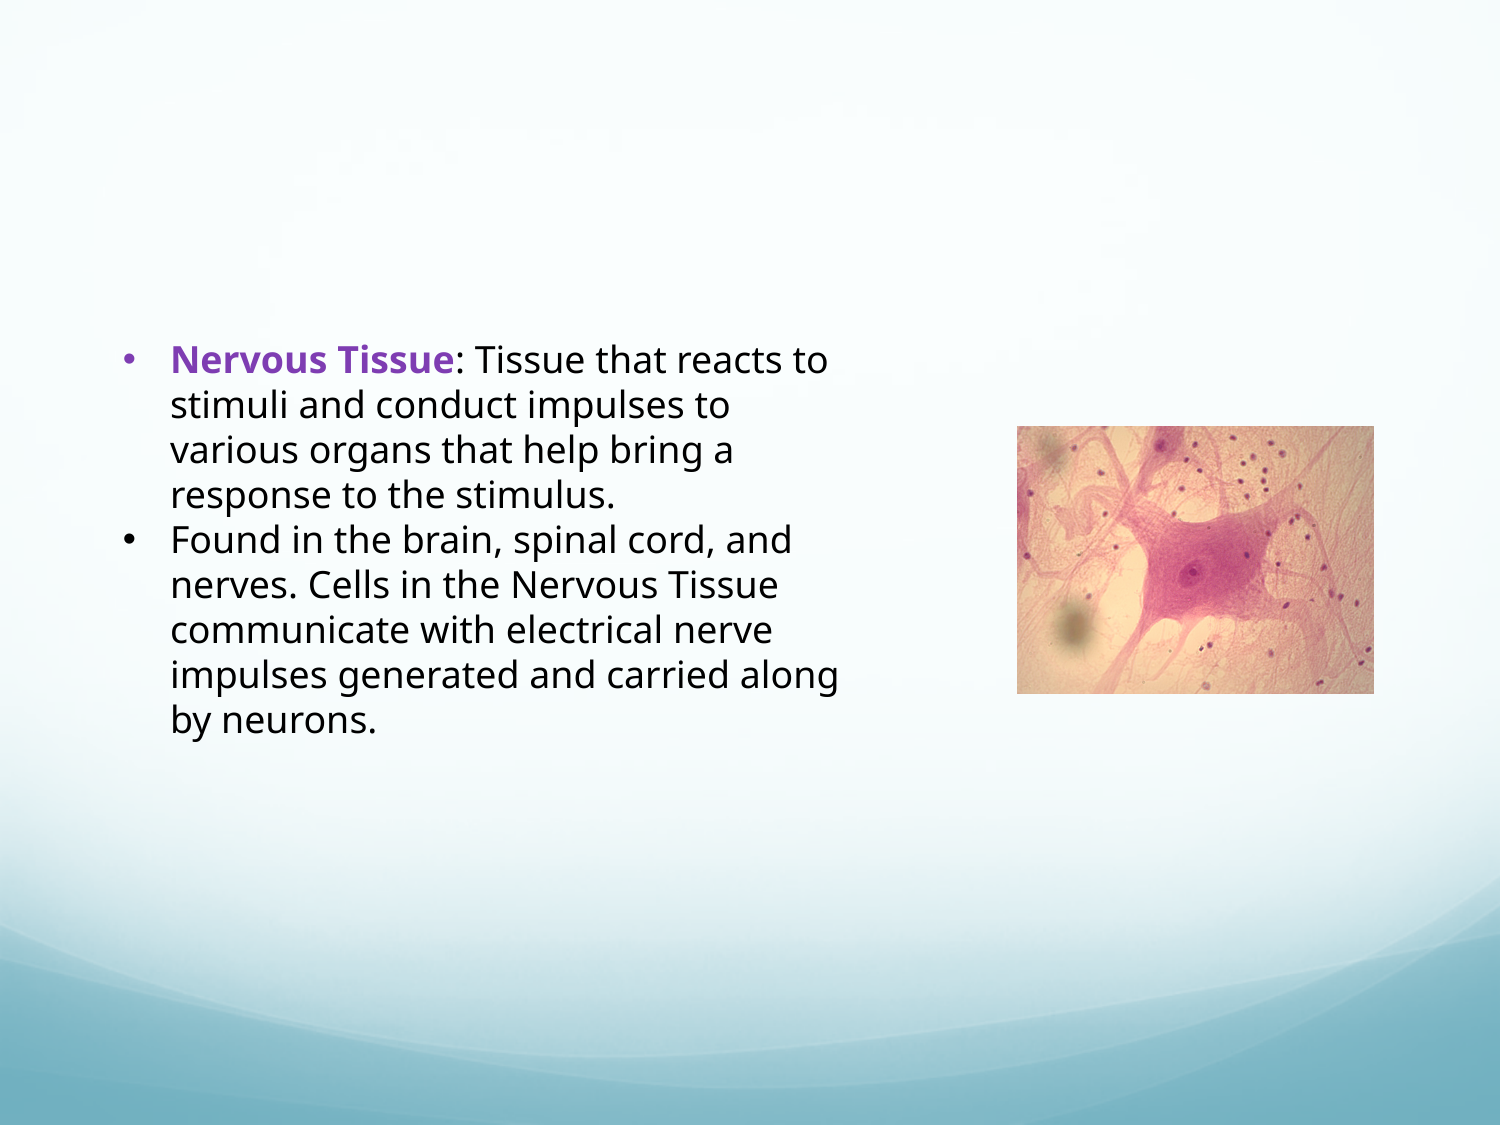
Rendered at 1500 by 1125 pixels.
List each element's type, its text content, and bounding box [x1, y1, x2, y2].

picture [1016, 426, 1375, 695]
text_box Nervous Tissue: Tissue that reacts to stimuli and conduct impulses to various organs that help bring a response to the stimulus. Found in the brain, spinal cord, and nerves. Cells in the Nervous Tissue communicate with electrical nerve impulses generated and carried along by neurons. [108, 328, 859, 748]
